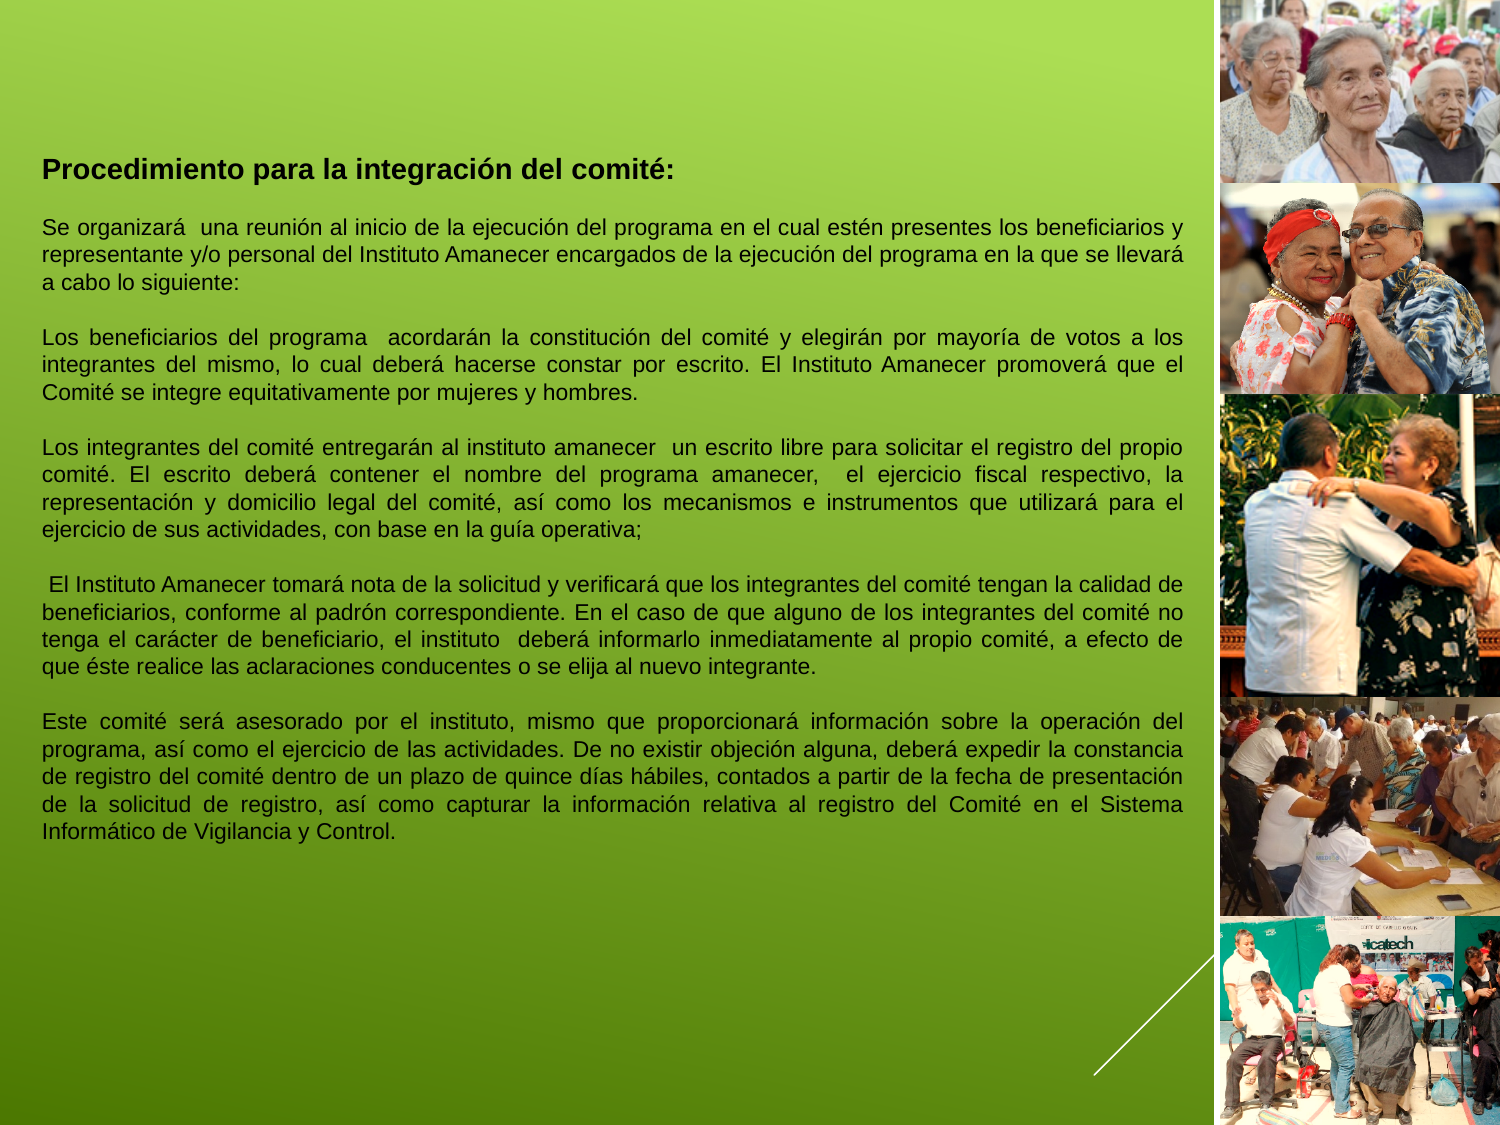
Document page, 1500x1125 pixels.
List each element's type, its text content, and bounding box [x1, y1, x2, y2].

text_box Procedimiento para la integración del comité: Se organizará una reunión al inicio de la ejecución del programa en el cual estén presentes los beneficiarios y representante y/o personal del Instituto Amanecer encargados de la ejecución del programa en la que se llevará a cabo lo siguiente: Los beneficiarios del programa acordarán la constitución del comité y elegirán por mayoría de votos a los integrantes del mismo, lo cual deberá hacerse constar por escrito. El Instituto Amanecer promoverá que el Comité se integre equitativamente por mujeres y hombres. Los integrantes del comité entregarán al instituto amanecer un escrito libre para solicitar el registro del propio comité. El escrito deberá contener el nombre del programa amanecer, el ejercicio fiscal respectivo, la representación y domicilio legal del comité, así como los mecanismos e instrumentos que utilizará para el ejercicio de sus actividades, con base en la guía operativa; El Instituto Amanecer tomará nota de la solicitud y verificará que los integrantes del comité tengan la calidad de beneficiarios, conforme al padrón correspondiente. En el caso de que alguno de los integrantes del comité no tenga el carácter de beneficiario, el instituto deberá informarlo inmediatamente al propio comité, a efecto de que éste realice las aclaraciones conducentes o se elija al nuevo integrante. Este comité será asesorado por el instituto, mismo que proporcionará información sobre la operación del programa, así como el ejercicio de las actividades. De no existir objeción alguna, deberá expedir la constancia de registro del comité dentro de un plazo de quince días hábiles, contados a partir de la fecha de presentación de la solicitud de registro, así como capturar la información relativa al registro del Comité en el Sistema Informático de Vigilancia y Control. [27, 115, 1200, 962]
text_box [1216, 0, 1500, 1125]
